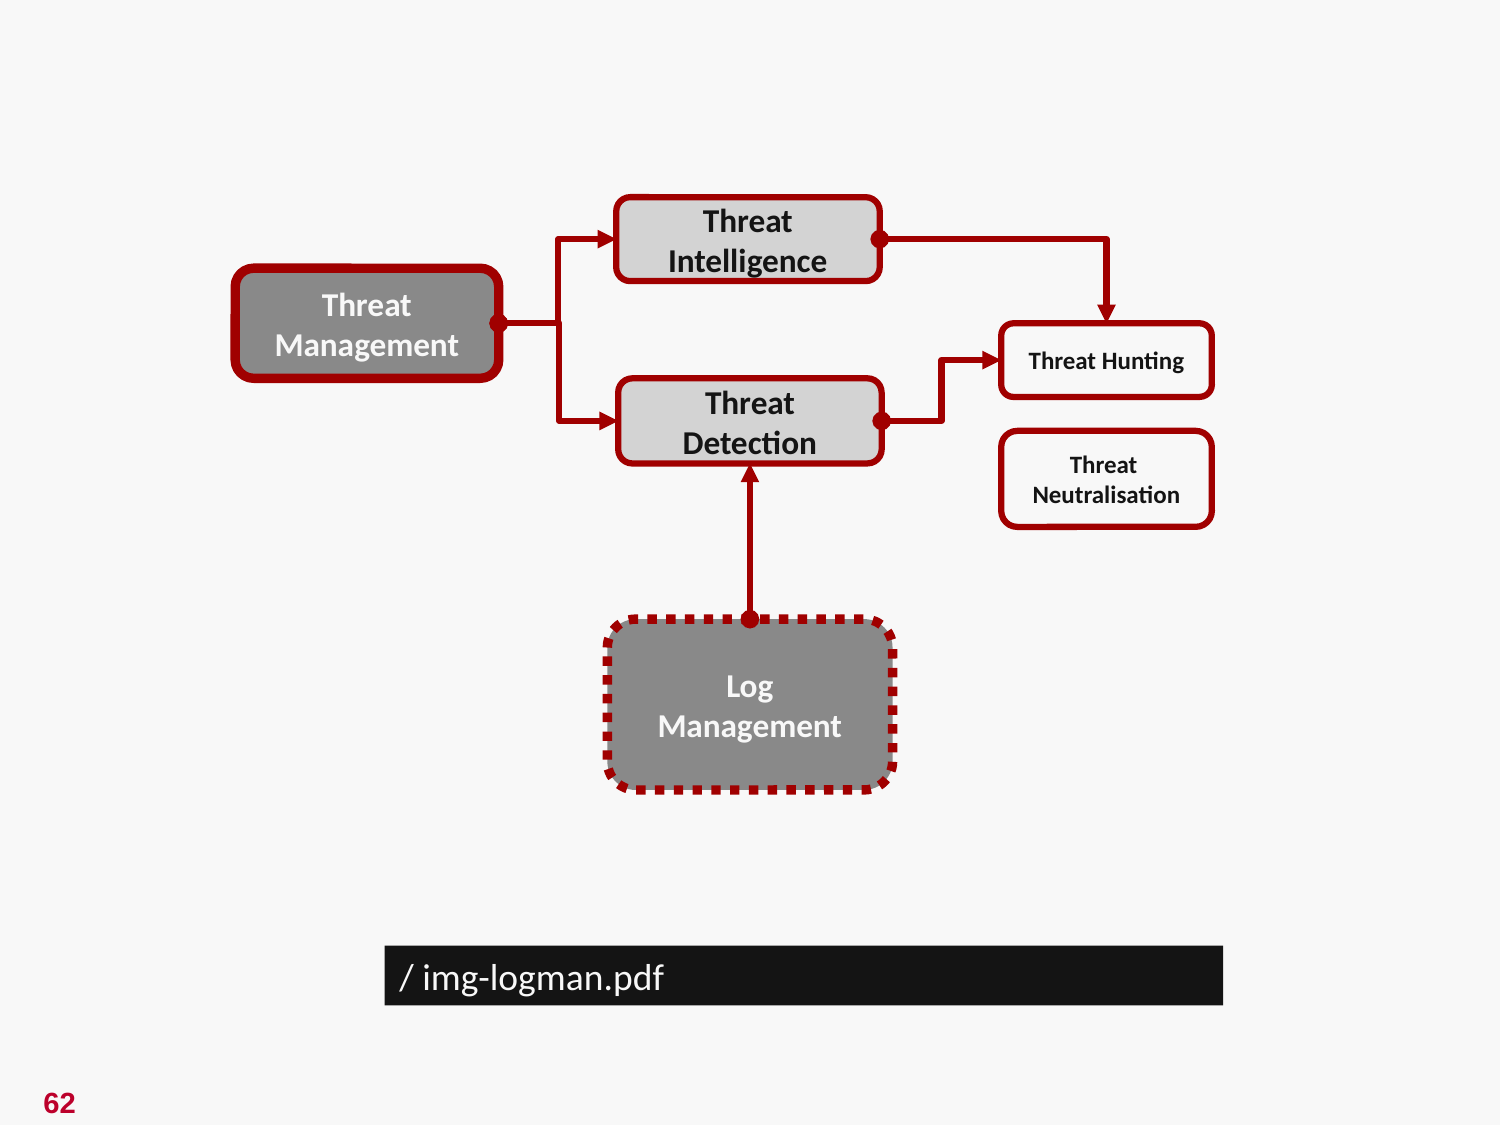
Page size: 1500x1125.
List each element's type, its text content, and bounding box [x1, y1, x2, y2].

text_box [498, 323, 619, 422]
text_box Threat Intelligence [614, 195, 882, 284]
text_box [879, 238, 1107, 324]
text_box / img-logman.pdf [384, 945, 1224, 1006]
text_box Threat Management [233, 266, 493, 381]
text_box Threat Detection [616, 376, 884, 466]
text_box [881, 359, 1002, 422]
text_box Threat Neutralisation [999, 428, 1214, 529]
text_box Threat Hunting [999, 321, 1214, 400]
text_box Log Management [605, 616, 895, 793]
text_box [498, 238, 617, 322]
